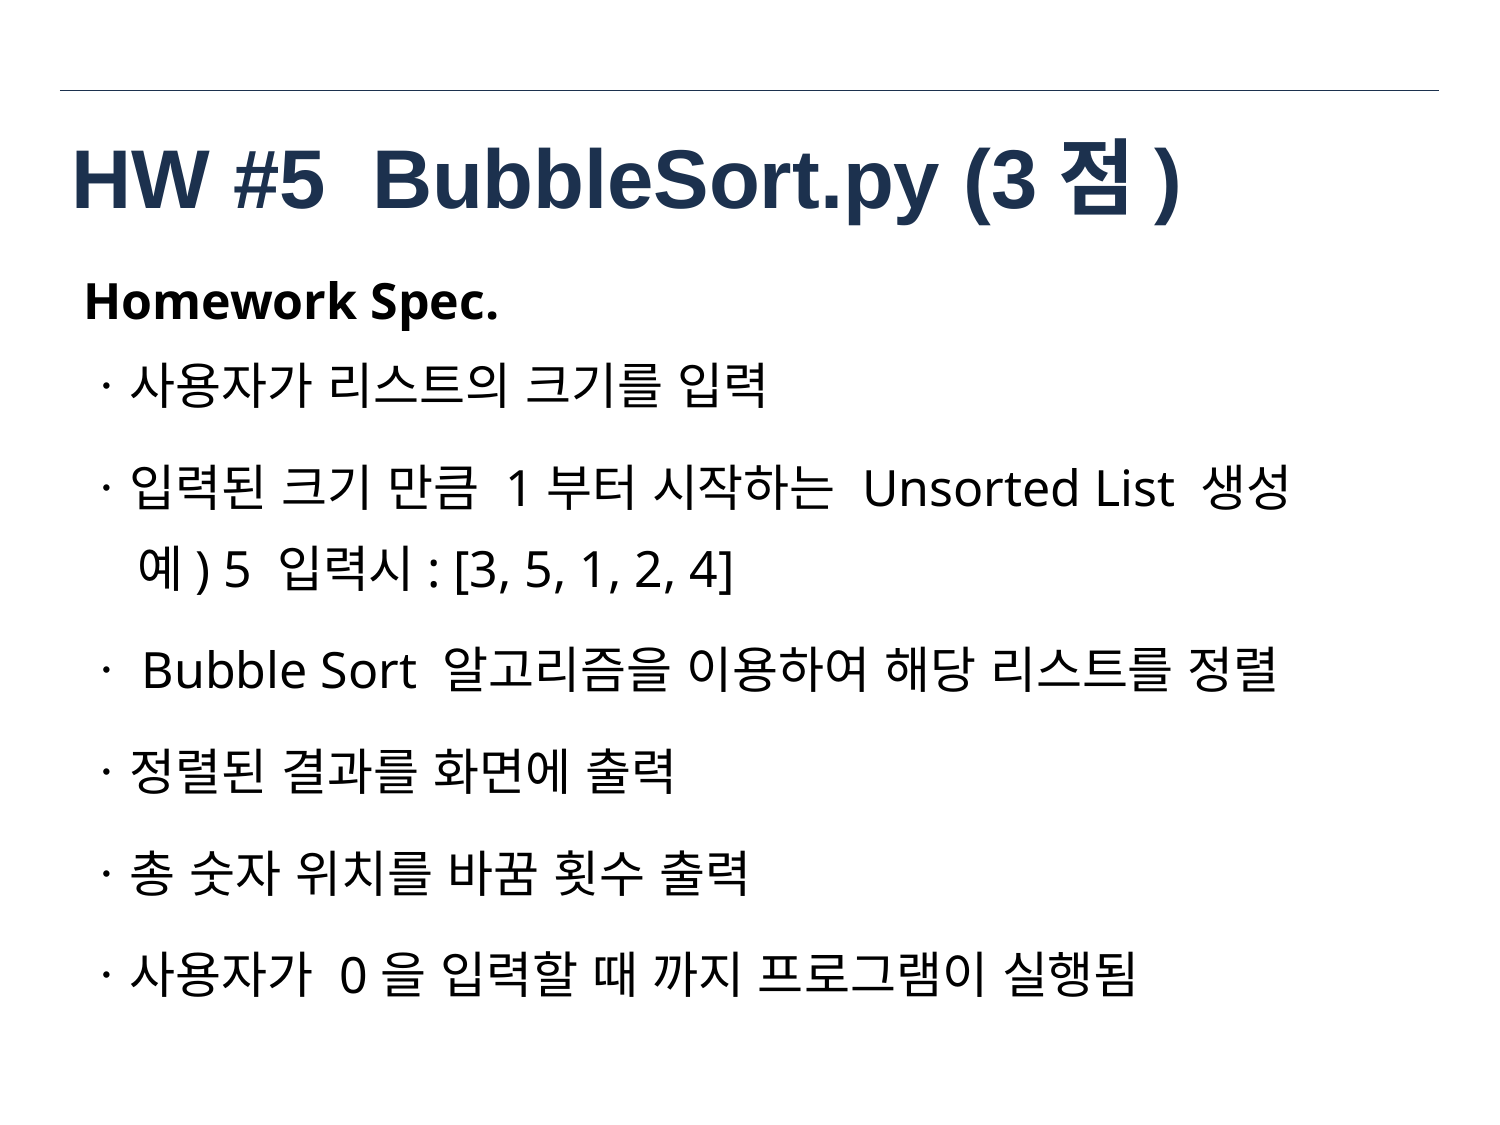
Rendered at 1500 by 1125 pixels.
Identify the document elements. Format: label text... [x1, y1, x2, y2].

title HW #5 BubbleSort.py (3점) [56, 106, 1434, 245]
text_box Homework Spec. ㆍ사용자가 리스트의 크기를 입력 ㆍ입력된 크기 만큼 1부터 시작하는 Unsorted List 생성 예) 5 입력시: [3, 5, 1, 2, 4] ㆍBubble Sort 알고리즘을 이용하여 해당 리스트를 정렬 ㆍ정렬된 결과를 화면에 출력 ㆍ총 숫자 위치를 바꿈 횟수 출력 ㆍ사용자가 0을 입력할 때 까지 프로그램이 실행됨 [68, 262, 1475, 1012]
